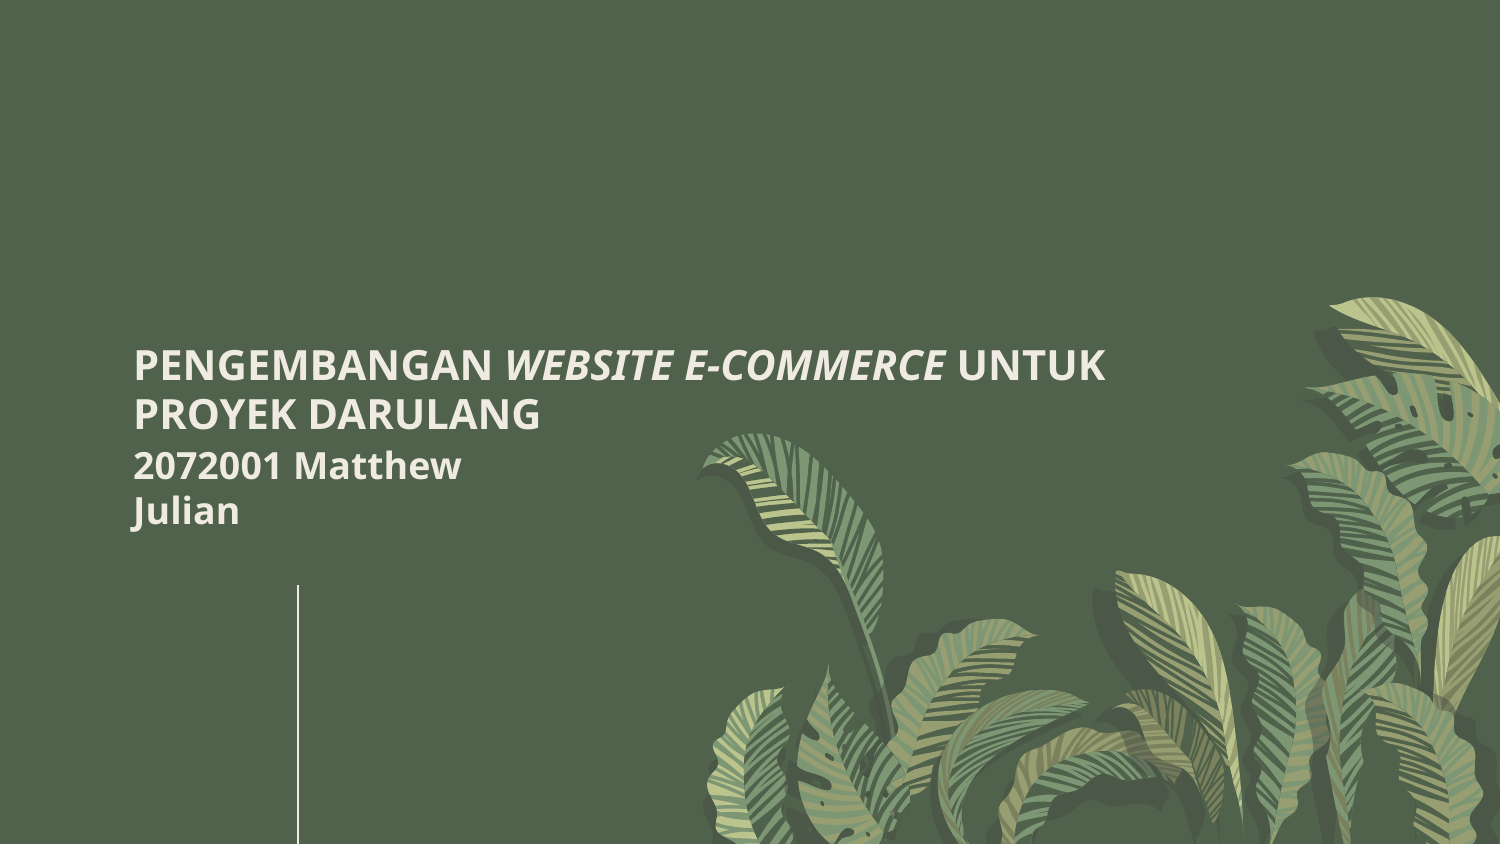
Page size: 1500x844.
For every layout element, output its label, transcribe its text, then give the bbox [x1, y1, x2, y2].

subtitle 2072001 Matthew Julian [118, 421, 588, 552]
title PENGEMBANGAN WEBSITE E-COMMERCE UNTUK PROYEK DARULANG [118, 323, 1295, 454]
